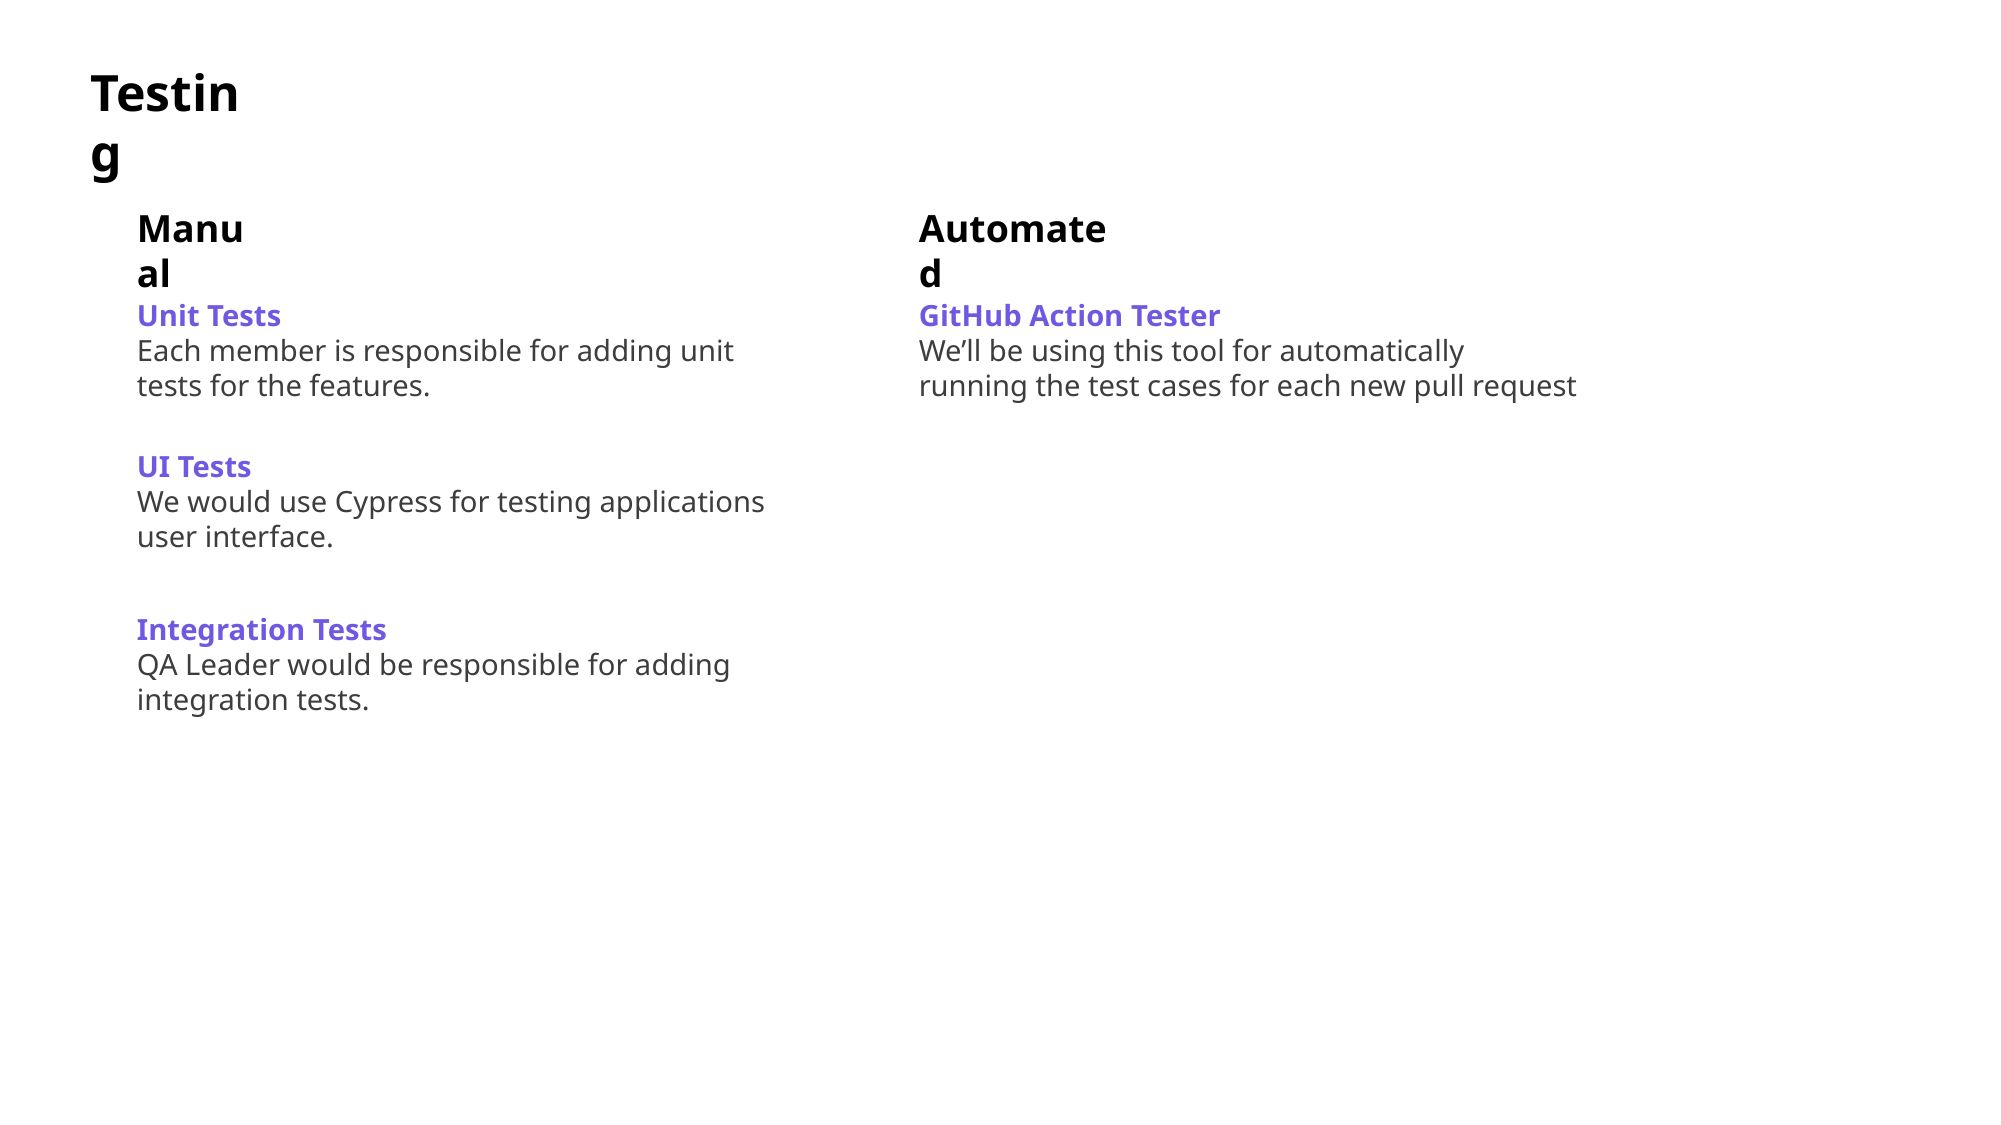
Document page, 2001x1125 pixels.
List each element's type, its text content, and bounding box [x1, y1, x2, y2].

text_box Testing [75, 53, 279, 189]
text_box Integration Tests QA Leader would be responsible for adding integration tests. [121, 603, 812, 724]
text_box UI Tests We would use Cypress for testing applications user interface. [121, 441, 812, 562]
text_box Manual [121, 197, 279, 303]
text_box Unit Tests Each member is responsible for adding unit tests for the features. [121, 289, 812, 410]
text_box GitHub Action Tester We’ll be using this tool for automatically running the test cases for each new pull request [903, 289, 1594, 410]
text_box Automated [903, 197, 1123, 303]
